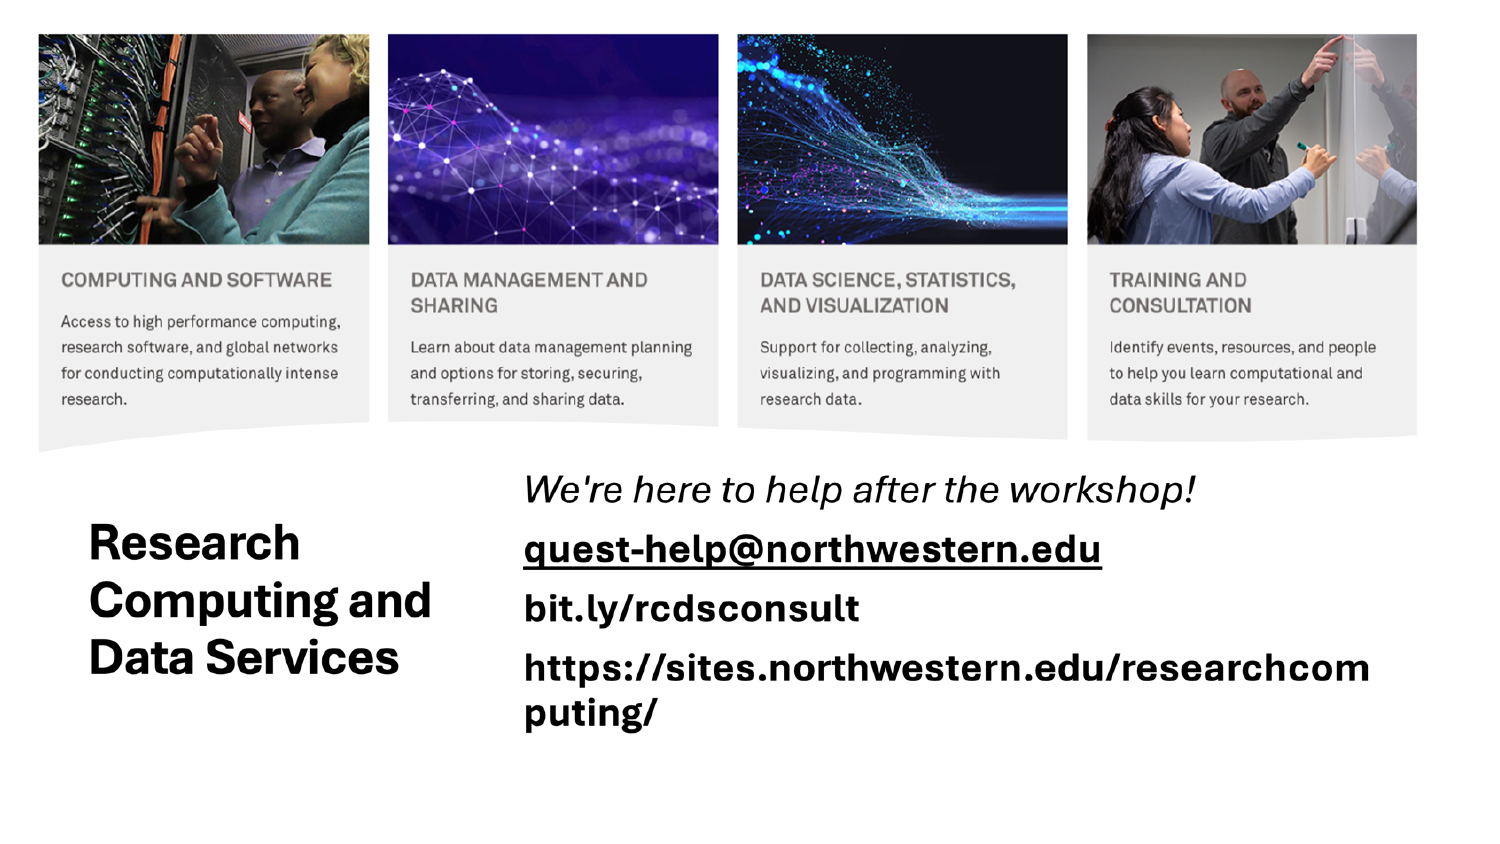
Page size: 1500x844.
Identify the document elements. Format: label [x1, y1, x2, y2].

picture [21, 23, 1440, 821]
